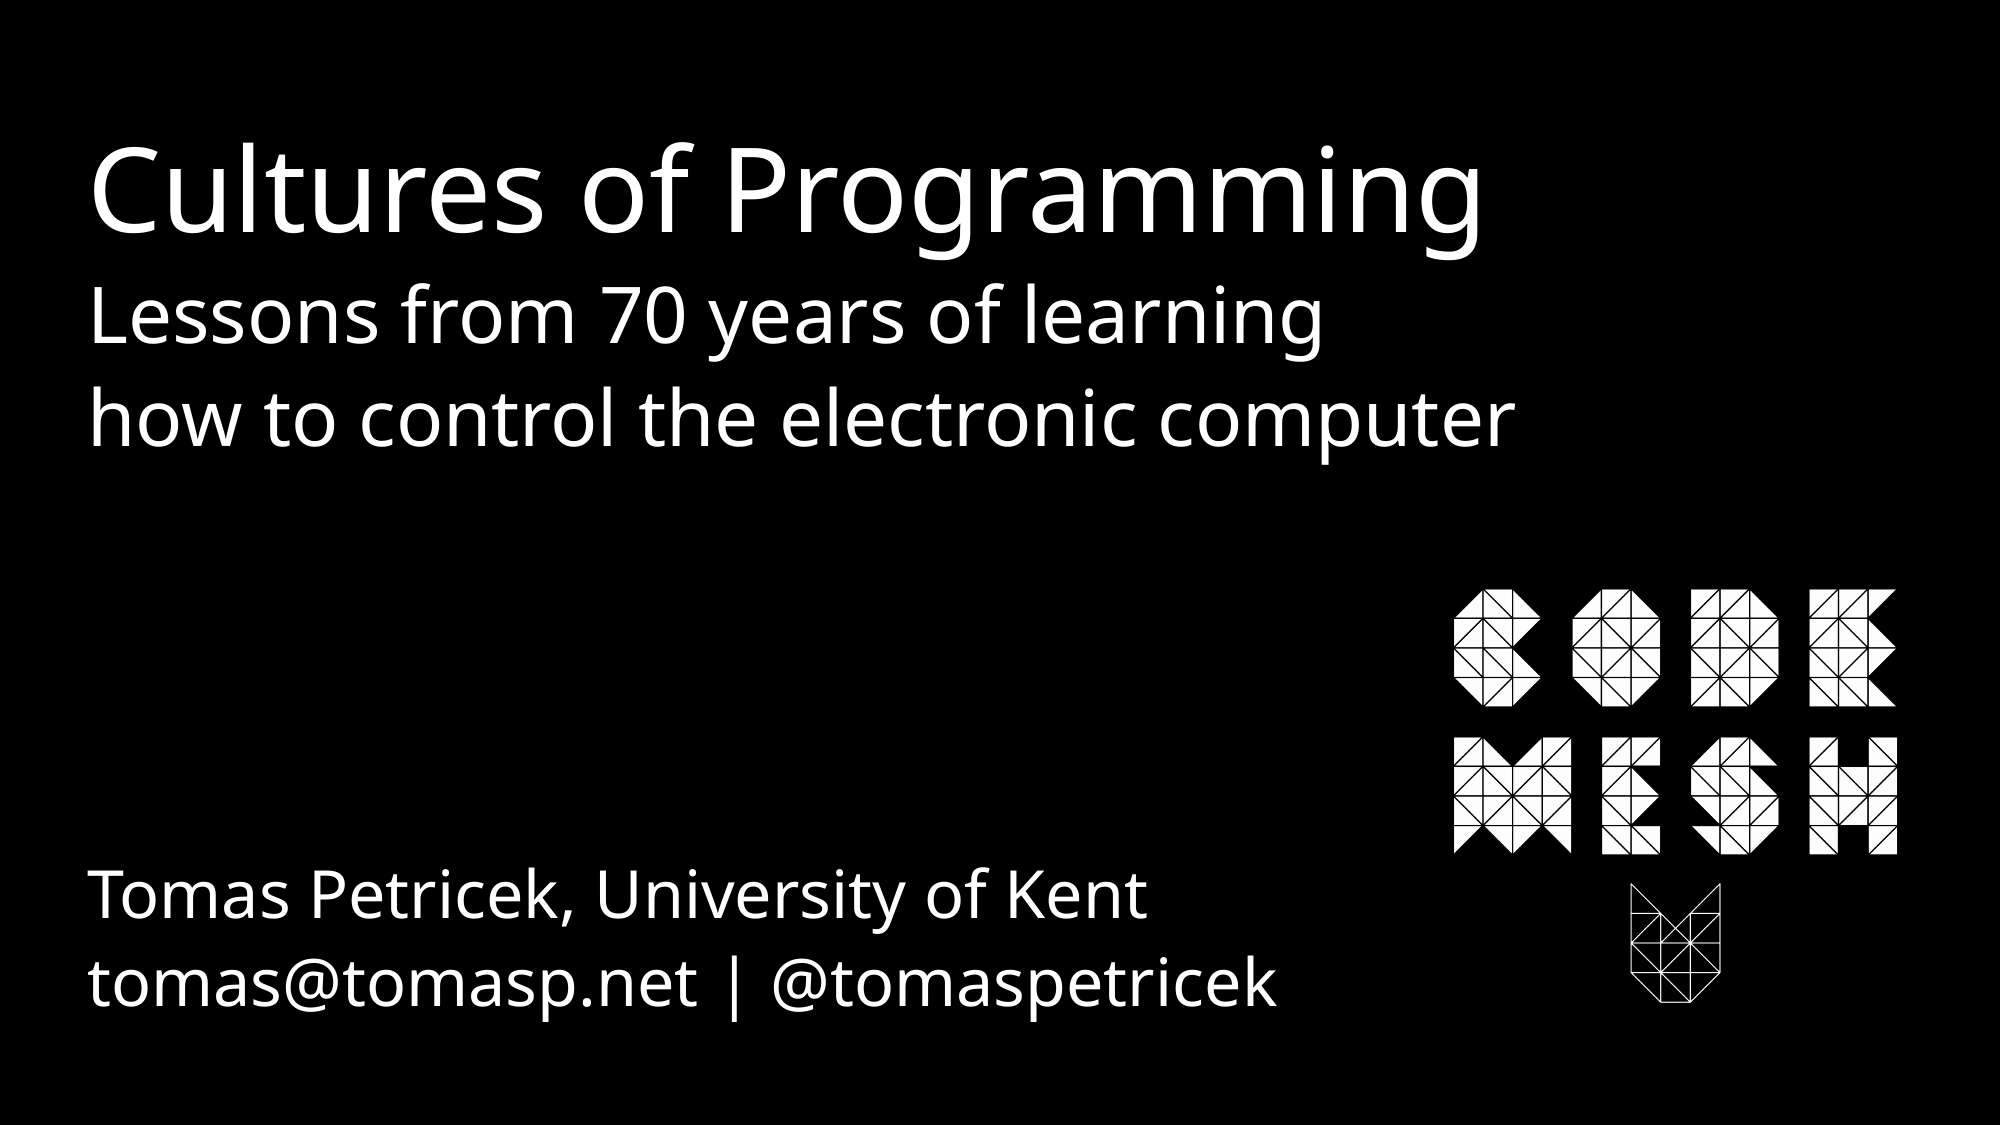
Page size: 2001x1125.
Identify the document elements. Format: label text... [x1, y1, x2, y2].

title Cultures of Programming Lessons from 70 years of learning how to control the electronic computer Tomas Petricek, University of Kent tomas@tomasp.net | @tomaspetricek [72, 93, 1546, 1064]
picture [1449, 578, 1901, 1015]
